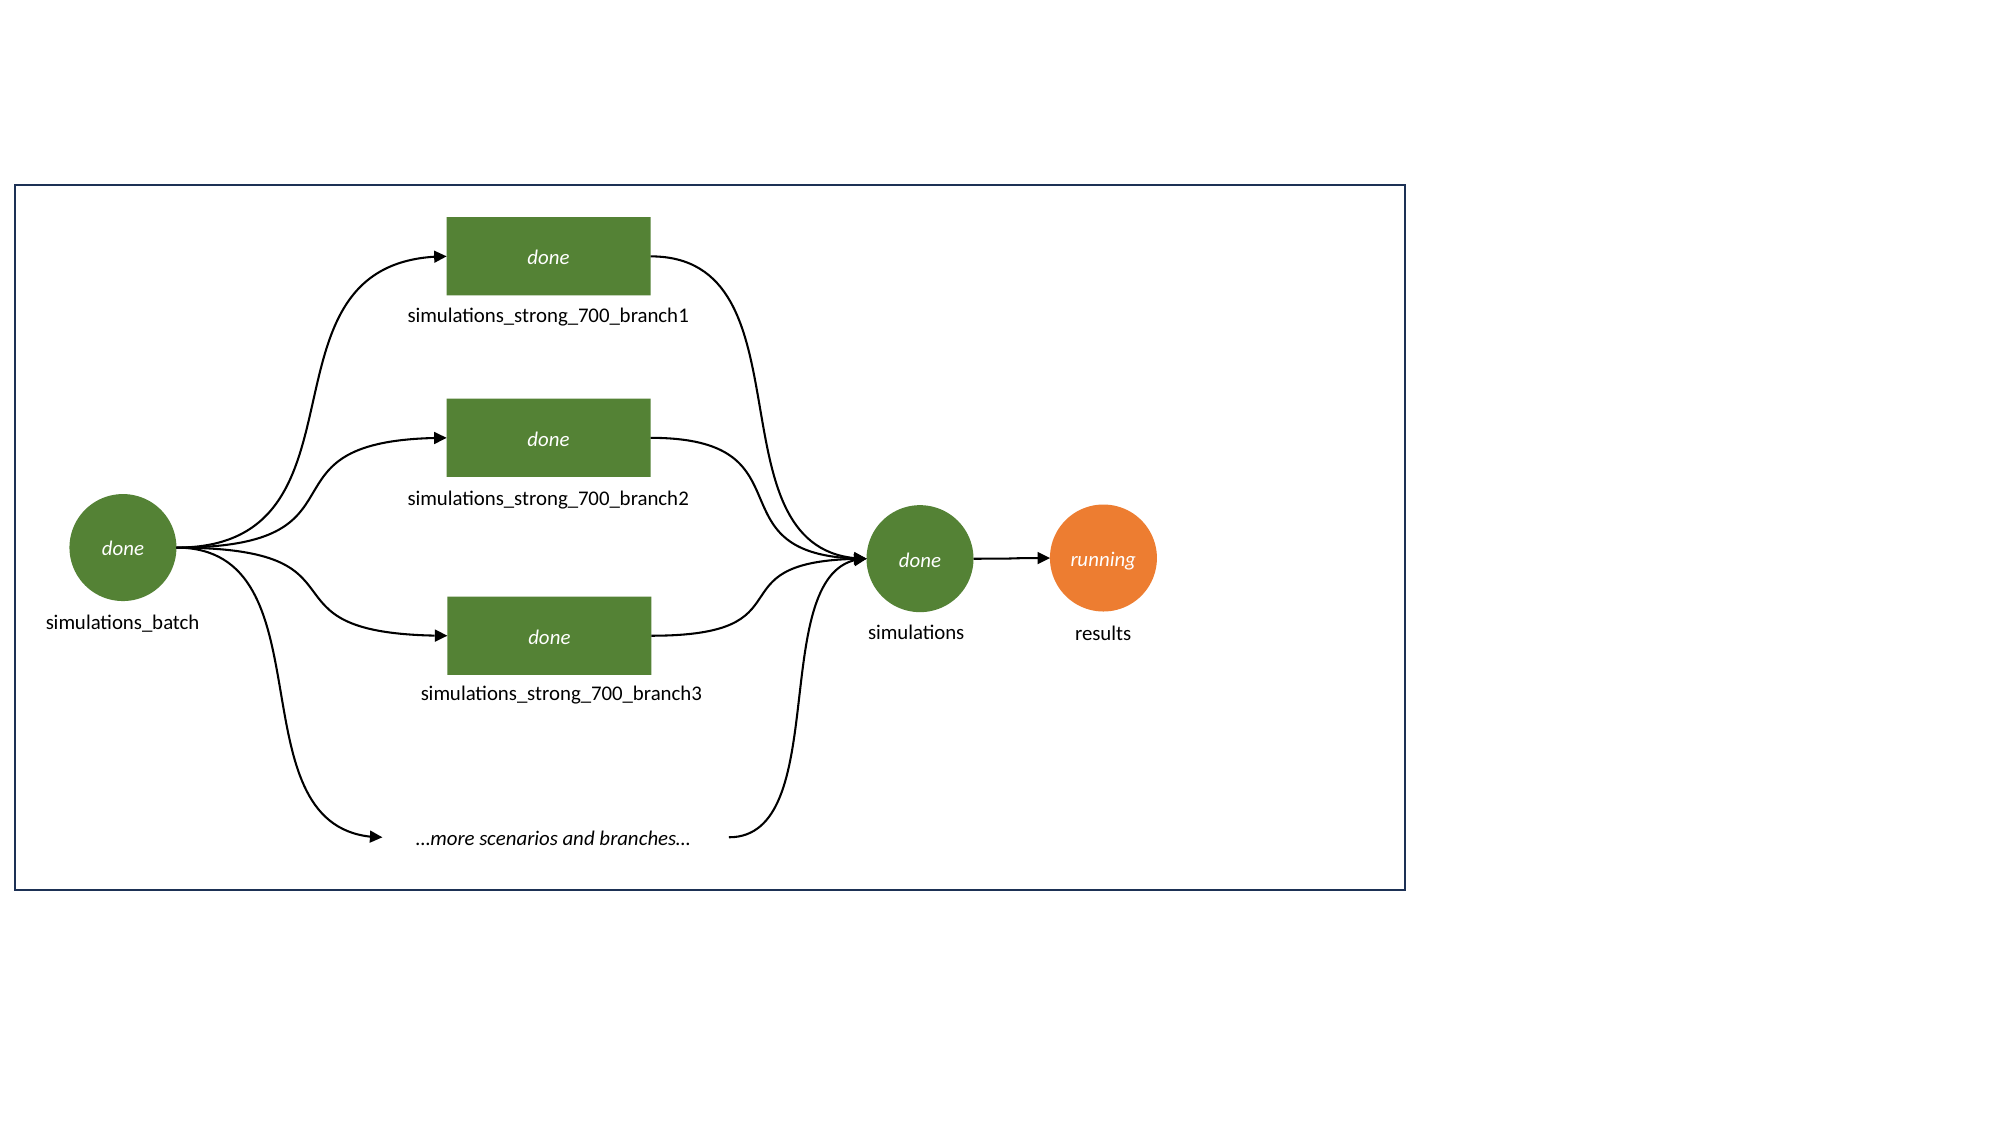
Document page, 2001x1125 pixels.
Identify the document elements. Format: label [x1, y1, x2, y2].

text_box [176, 636, 383, 838]
text_box [650, 437, 867, 559]
text_box [176, 437, 447, 547]
text_box [14, 184, 1406, 891]
text_box [650, 256, 867, 437]
text_box [176, 547, 448, 636]
text_box [176, 256, 447, 437]
text_box [651, 558, 867, 636]
text_box [729, 636, 867, 838]
